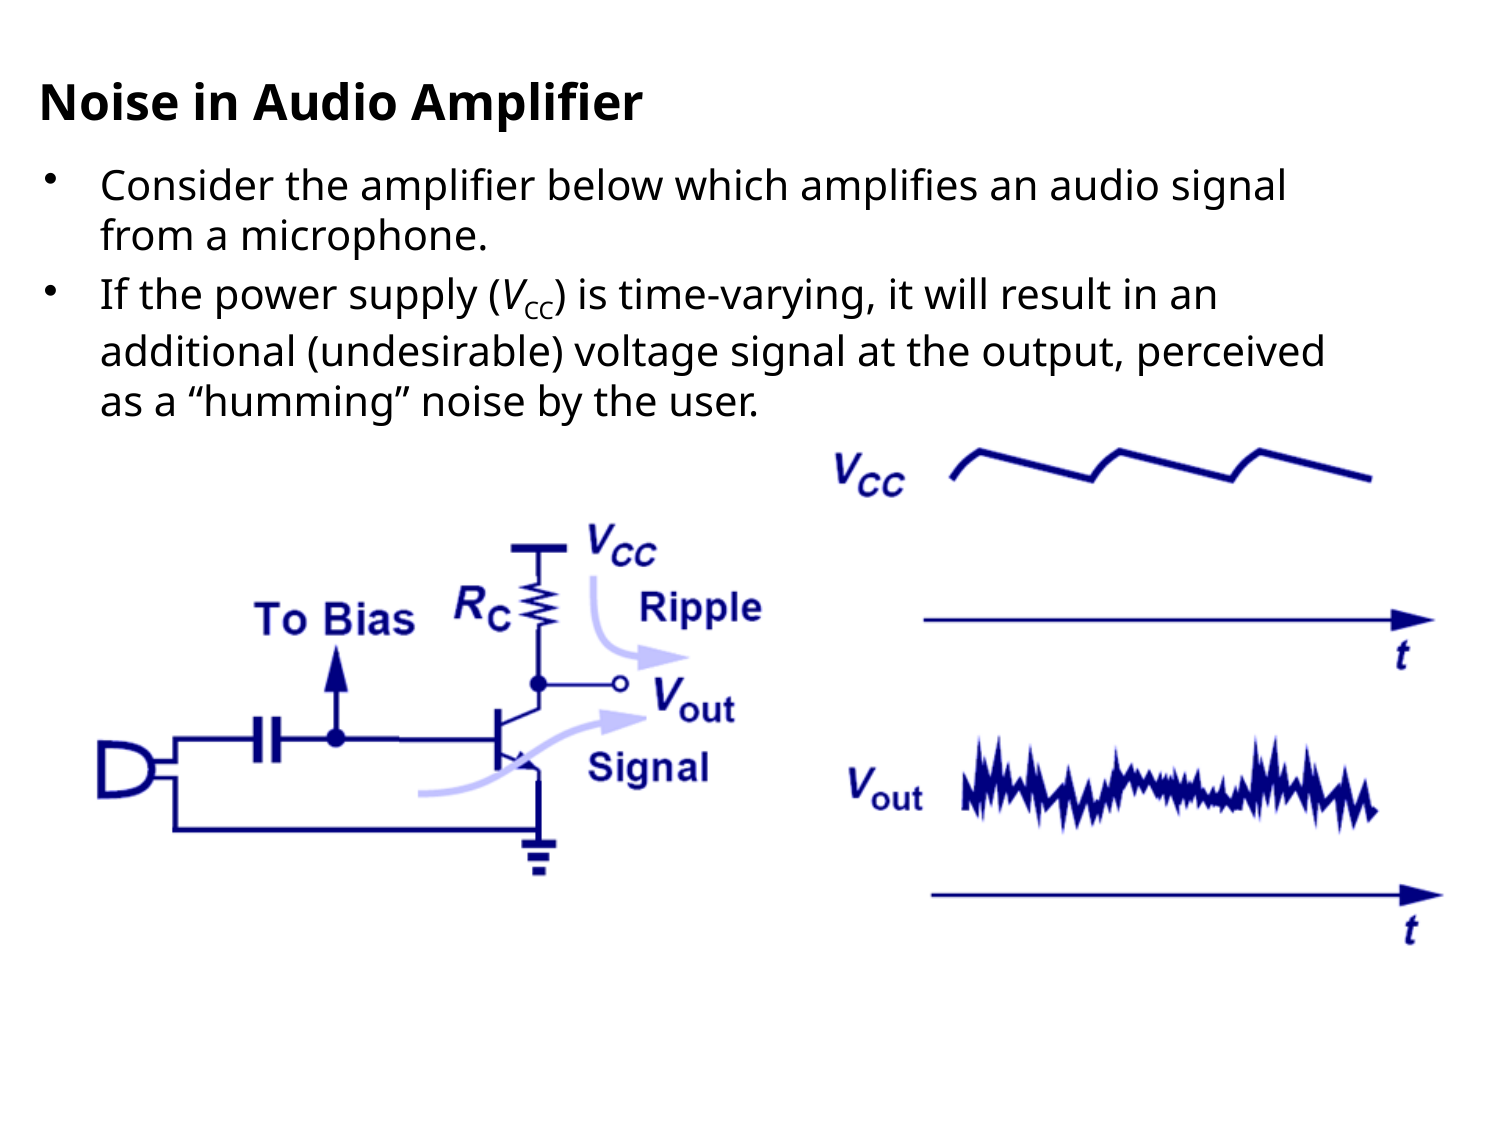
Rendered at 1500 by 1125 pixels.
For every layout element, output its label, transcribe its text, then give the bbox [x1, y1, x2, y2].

picture [827, 421, 1439, 680]
list Consider the amplifier below which amplifies an audio signal from a microphone. If the power supply (VCC) is time-varying, it will result in an additional (undesirable) voltage signal at the output, perceived as a “humming” noise by the user. [28, 151, 1379, 477]
picture [88, 516, 772, 890]
title Noise in Audio Amplifier [23, 42, 1474, 158]
picture [838, 720, 1450, 955]
